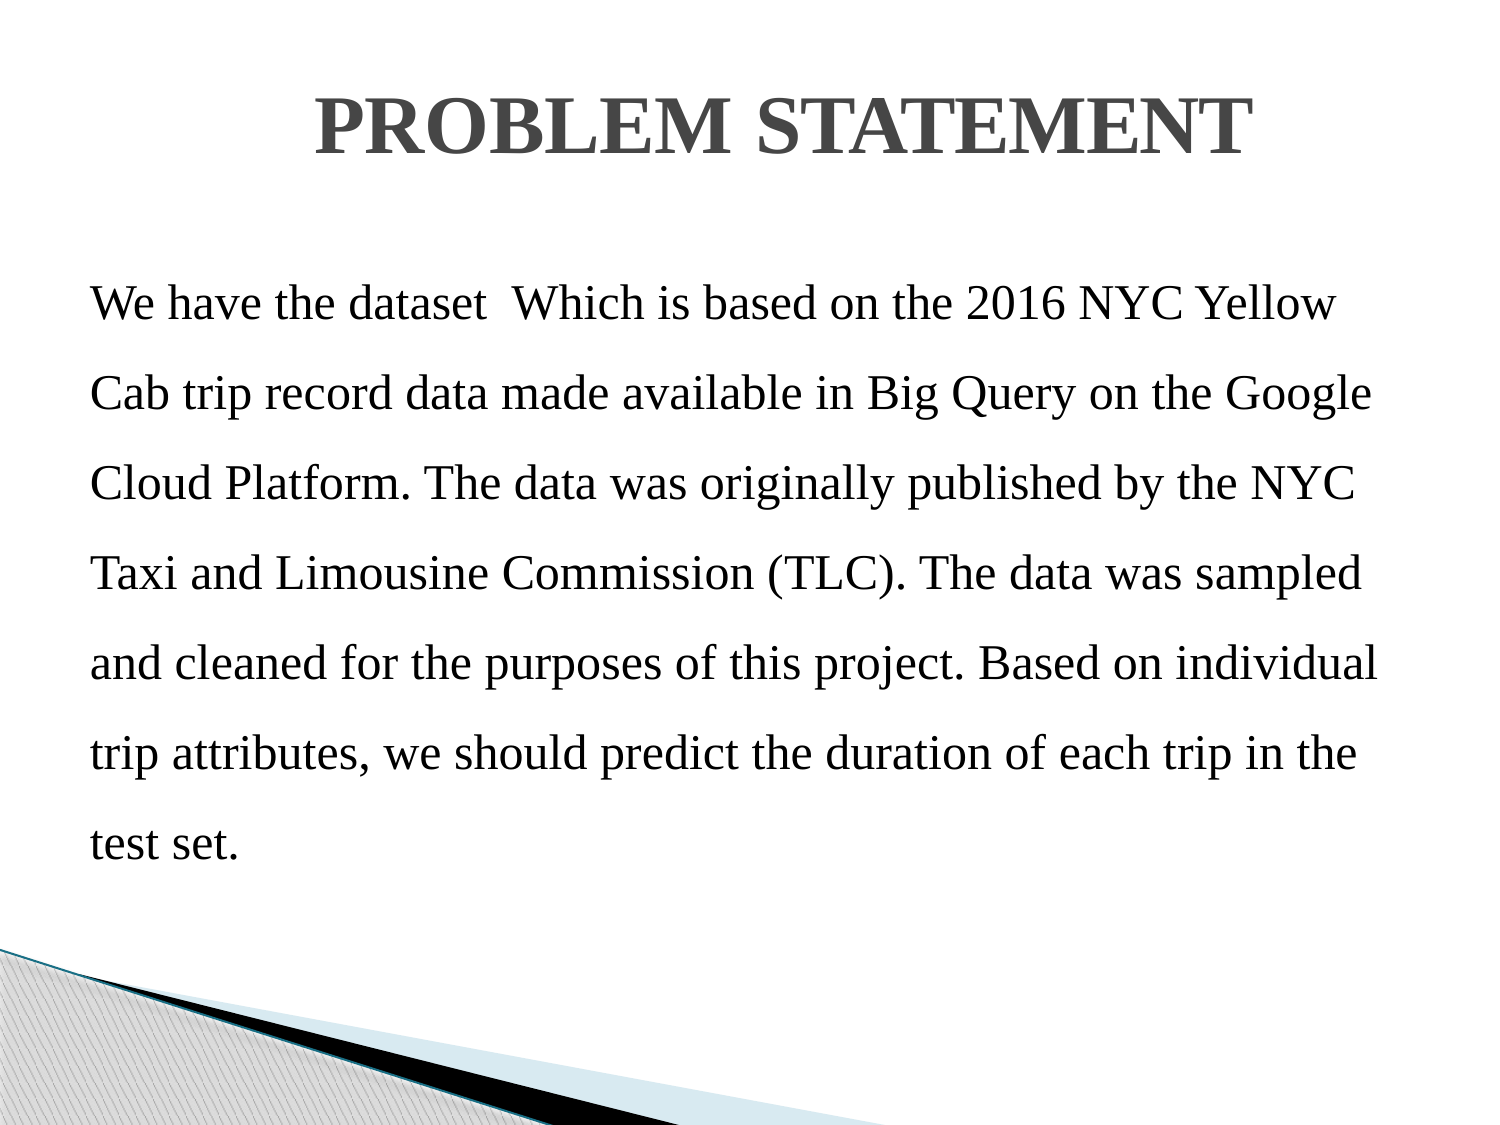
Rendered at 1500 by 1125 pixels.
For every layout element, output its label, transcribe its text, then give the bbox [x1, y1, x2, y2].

title PROBLEM STATEMENT [312, 24, 1270, 214]
text_box We have the dataset Which is based on the 2016 NYC Yellow Cab trip record data made available in Big Query on the Google Cloud Platform. The data was originally published by the NYC Taxi and Limousine Commission (TLC). The data was sampled and cleaned for the purposes of this project. Based on individual trip attributes, we should predict the duration of each trip in the test set. [74, 231, 1425, 877]
